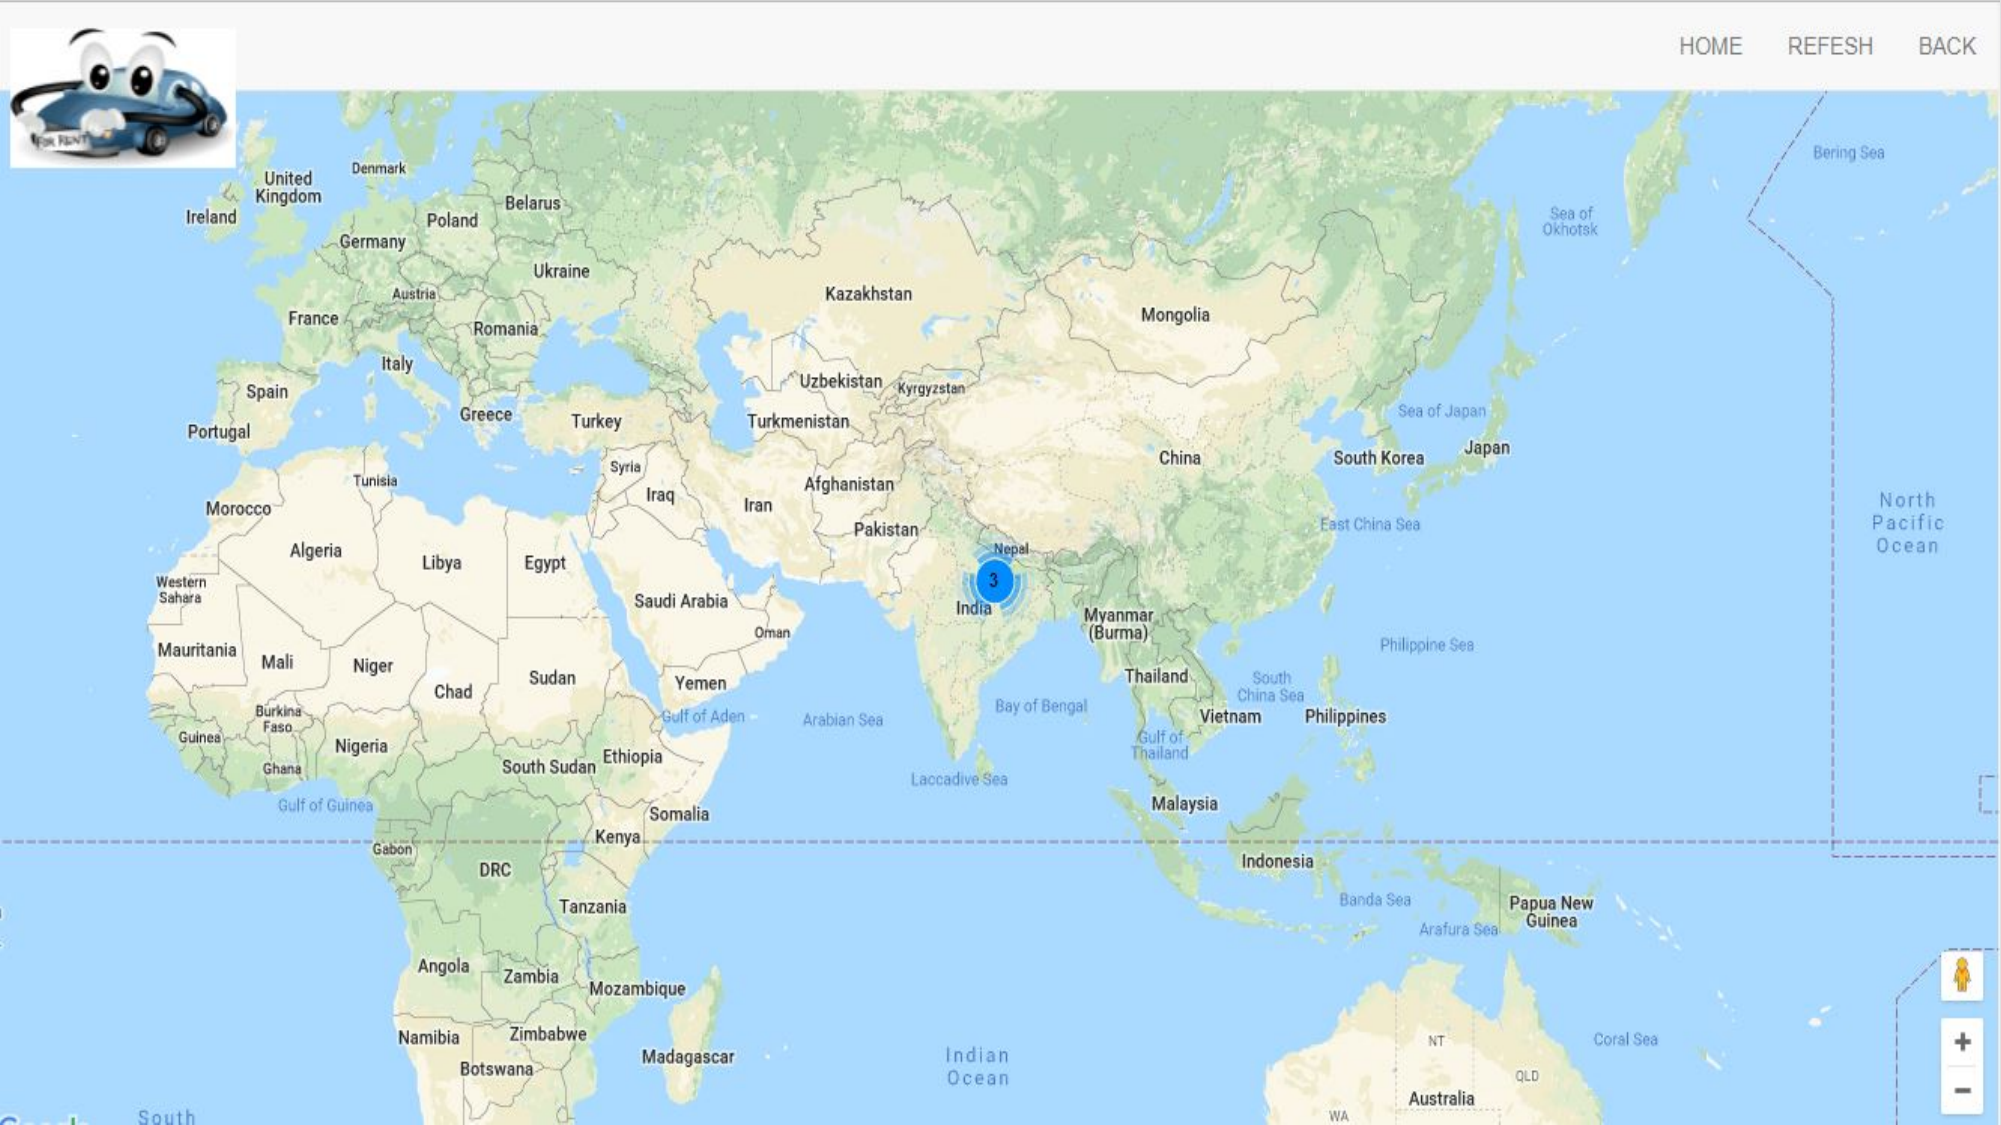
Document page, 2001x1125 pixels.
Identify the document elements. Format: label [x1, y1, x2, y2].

list [0, 0, 2000, 1125]
